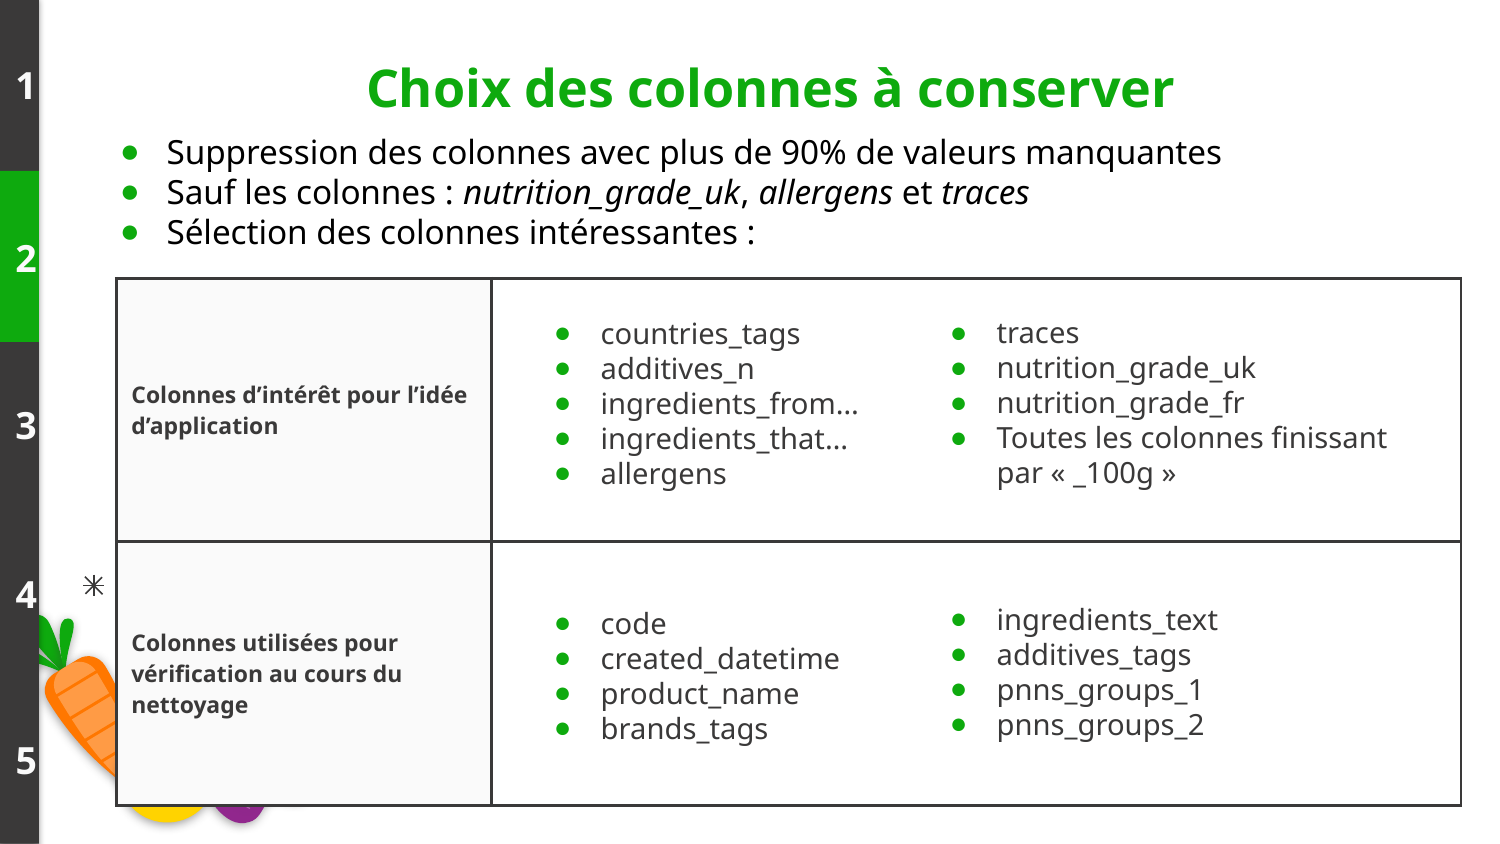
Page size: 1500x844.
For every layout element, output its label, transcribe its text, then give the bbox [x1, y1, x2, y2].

table_header [493, 280, 1460, 540]
text_box 5 [0, 730, 39, 790]
text_box [0, 344, 41, 844]
text_box ingredients_text additives_tags pnns_groups_1 pnns_groups_2 [935, 593, 1313, 749]
table_header Colonnes d’intérêt pour l’idée d’application [118, 280, 490, 540]
table_cell Colonnes utilisées pour vérification au cours du nettoyage [118, 543, 490, 804]
text_box code created_datetime product_name brands_tags [538, 597, 917, 753]
text_box 2 [0, 227, 40, 287]
text_box traces nutrition_grade_uk nutrition_grade_fr Toutes les colonnes finissant par « _100g » [935, 307, 1433, 497]
title Choix des colonnes à conserver [46, 38, 1500, 133]
text_box countries_tags additives_n ingredients_from… ingredients_that… allergens [538, 307, 917, 498]
text_box 4 [0, 563, 39, 624]
text_box 1 [0, 55, 40, 115]
text_box 3 [0, 394, 40, 455]
text_box Suppression des colonnes avec plus de 90% de valeurs manquantes Sauf les colonnes : nutrition_grade_uk, allergens et traces Sélection des colonnes intéressantes : [105, 123, 1473, 259]
table_cell [493, 543, 1460, 804]
text_box [0, 0, 41, 169]
text_box [0, 169, 41, 344]
